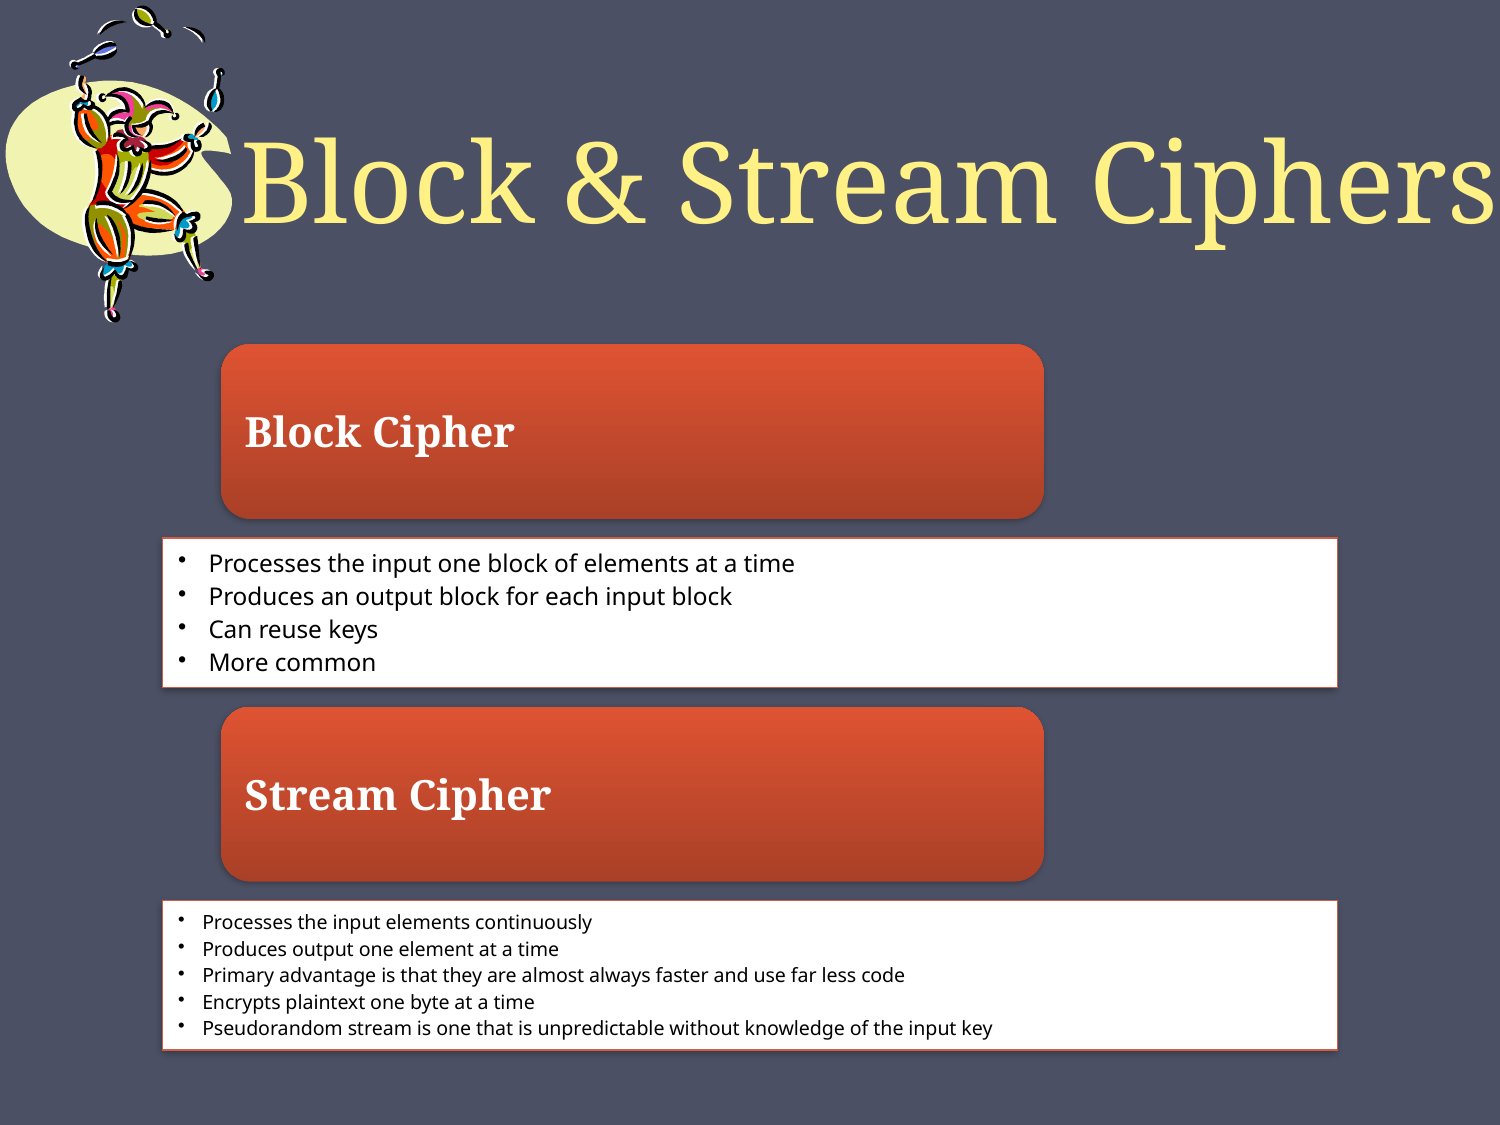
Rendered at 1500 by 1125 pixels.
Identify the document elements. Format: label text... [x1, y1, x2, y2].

picture [0, 0, 238, 329]
title Block & Stream Ciphers [241, 66, 1500, 254]
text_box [162, 324, 1338, 1051]
